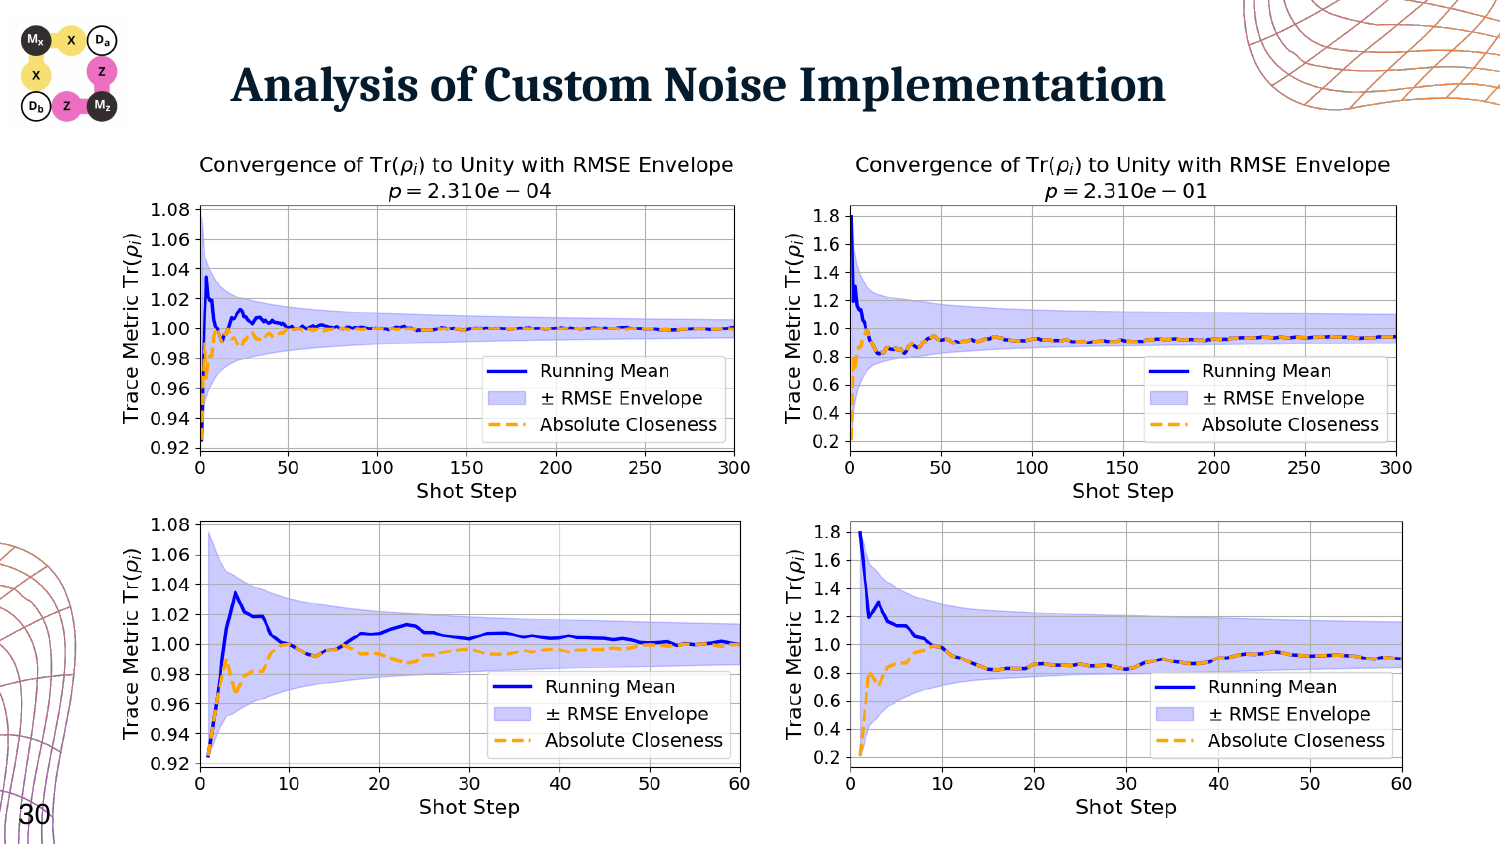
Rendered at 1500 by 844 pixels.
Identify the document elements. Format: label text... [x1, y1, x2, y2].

picture [0, 523, 88, 844]
text_box 30 [3, 788, 73, 838]
picture [112, 144, 760, 827]
picture [774, 0, 1500, 827]
text_box Analysis of Custom Noise Implementation [215, 36, 1408, 131]
picture [6, 13, 130, 131]
